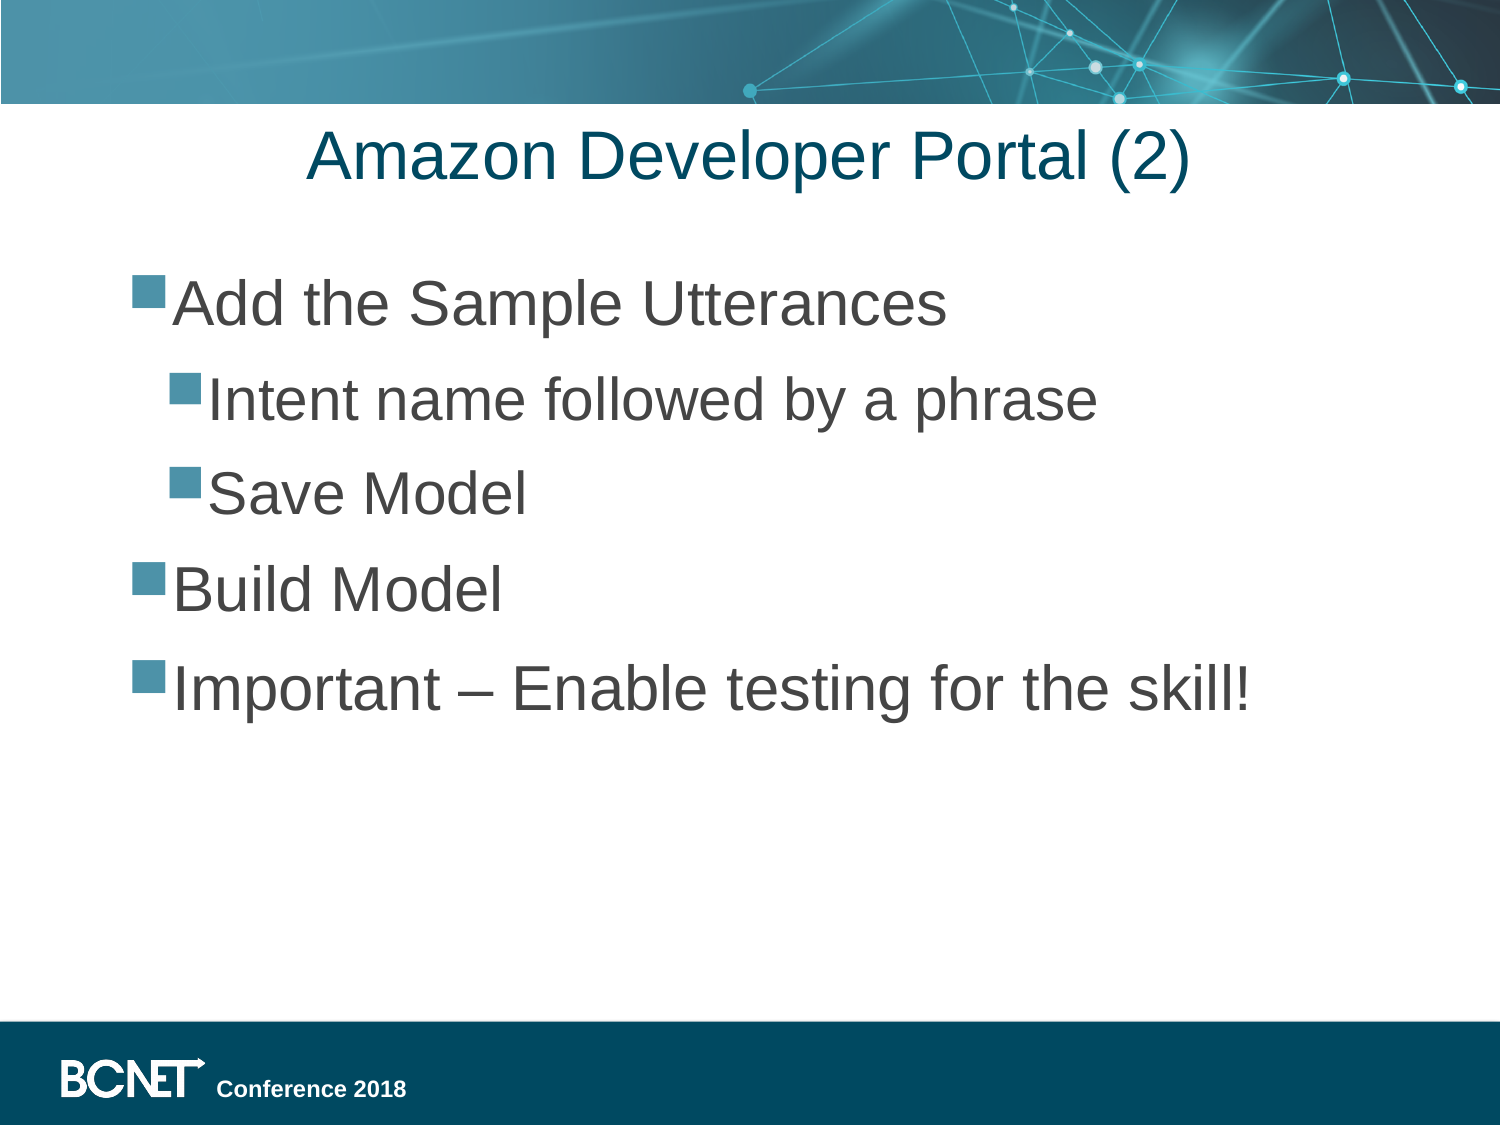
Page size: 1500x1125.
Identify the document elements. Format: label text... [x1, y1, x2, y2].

list Add the Sample Utterances Intent name followed by a phrase Save Model Build Model Important – Enable testing for the skill! [71, 270, 1429, 962]
title Amazon Developer Portal (2) [71, 103, 1429, 270]
picture [1, 0, 1500, 104]
